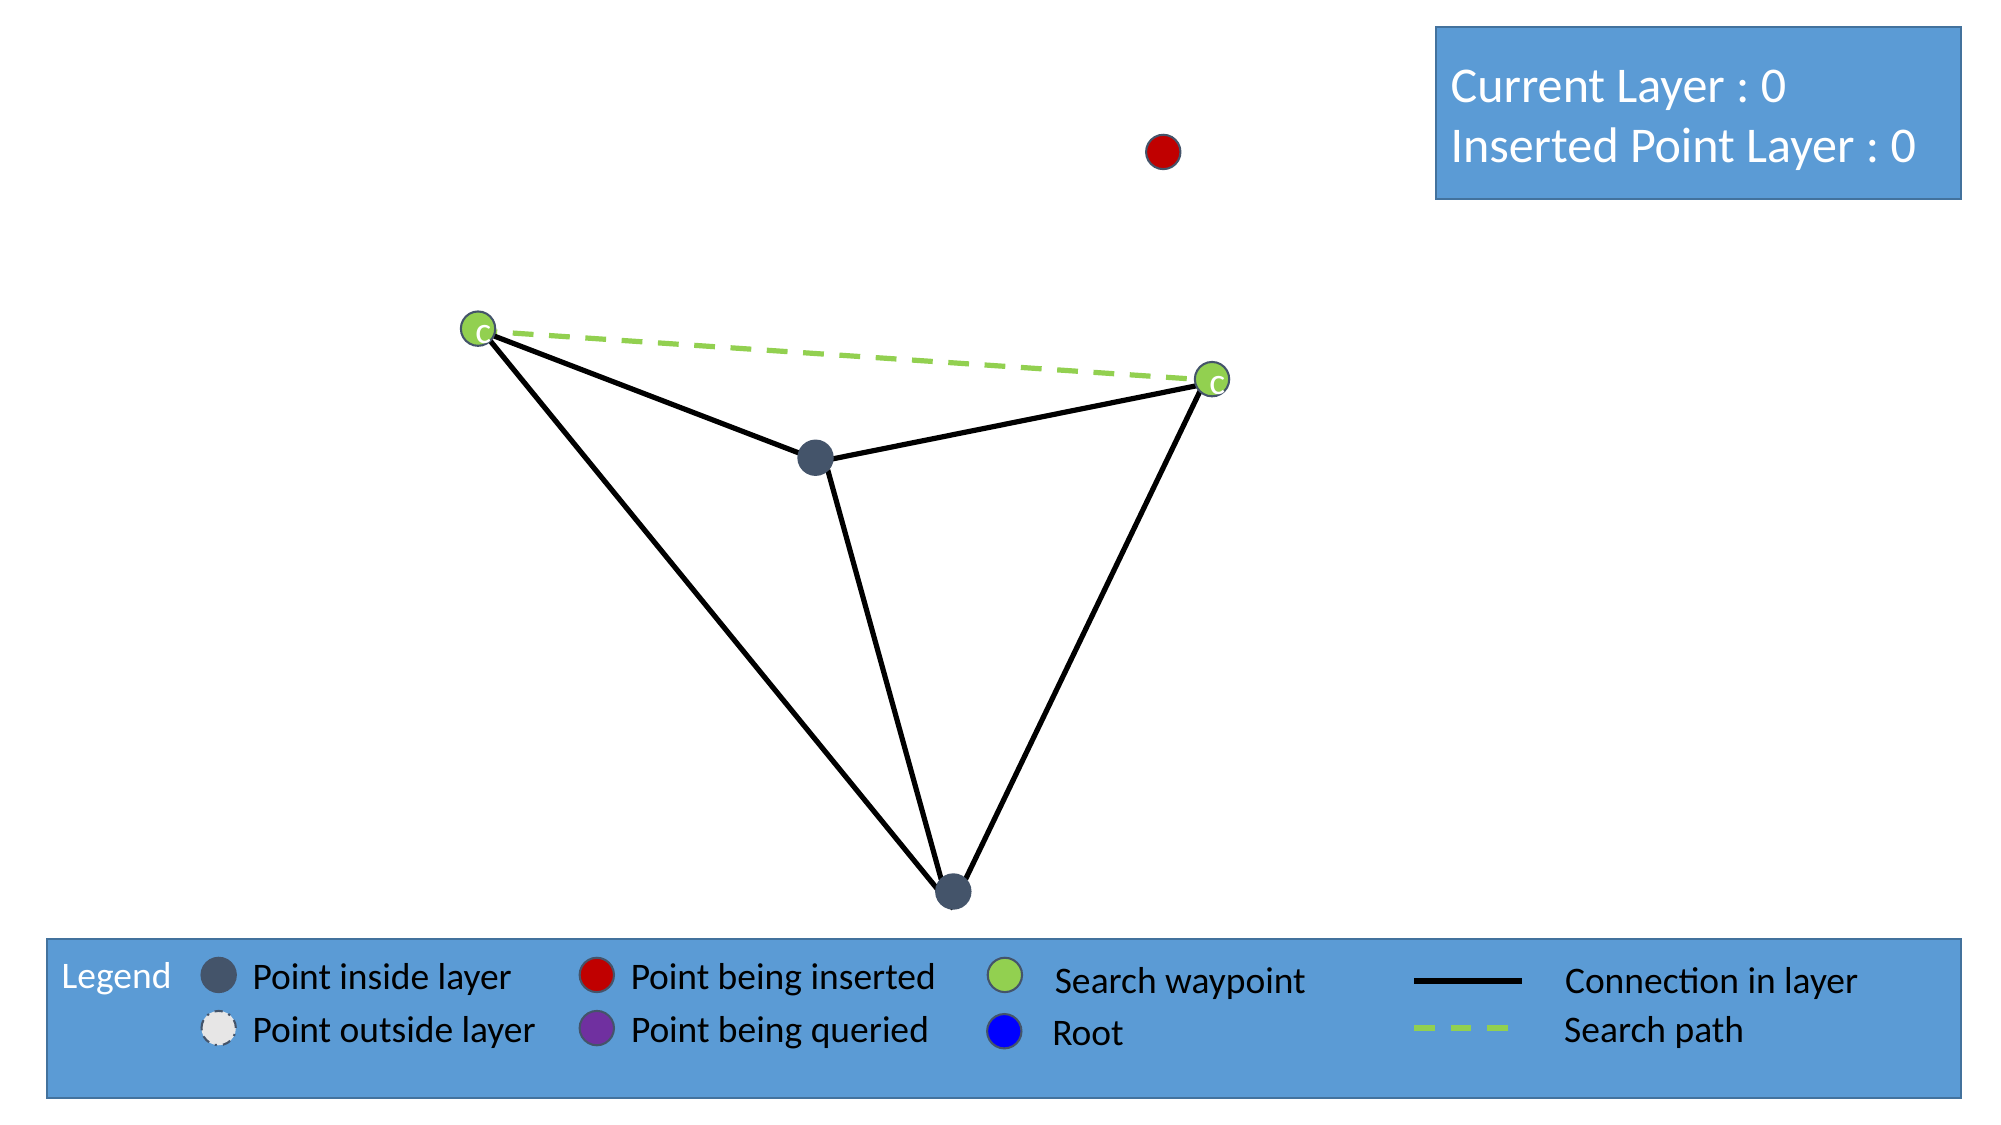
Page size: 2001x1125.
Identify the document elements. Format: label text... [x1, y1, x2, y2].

text_box [200, 1009, 237, 1047]
text_box [986, 956, 1024, 994]
text_box Current Layer : 0 Inserted Point Layer : 0 [1435, 26, 1962, 200]
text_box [827, 379, 1230, 461]
text_box Root [1037, 1000, 1139, 1061]
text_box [490, 461, 954, 909]
text_box [948, 873, 972, 910]
text_box Connection in layer [1550, 948, 1874, 1009]
text_box [578, 956, 616, 994]
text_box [827, 469, 942, 880]
text_box [578, 1009, 616, 1047]
text_box Point outside layer [237, 997, 551, 1058]
text_box Point inside layer [237, 944, 527, 997]
text_box [1145, 133, 1182, 171]
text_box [827, 330, 1195, 379]
text_box c [459, 310, 497, 347]
text_box [986, 1012, 1023, 1050]
text_box c [1195, 360, 1231, 382]
text_box Point being queried [616, 997, 945, 1058]
text_box Search path [1549, 997, 1760, 1058]
text_box Point being inserted [616, 944, 952, 1005]
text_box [965, 461, 1200, 880]
text_box Search waypoint [1040, 948, 1321, 1009]
text_box Legend [46, 938, 1962, 1099]
text_box [200, 956, 237, 994]
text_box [476, 329, 827, 464]
